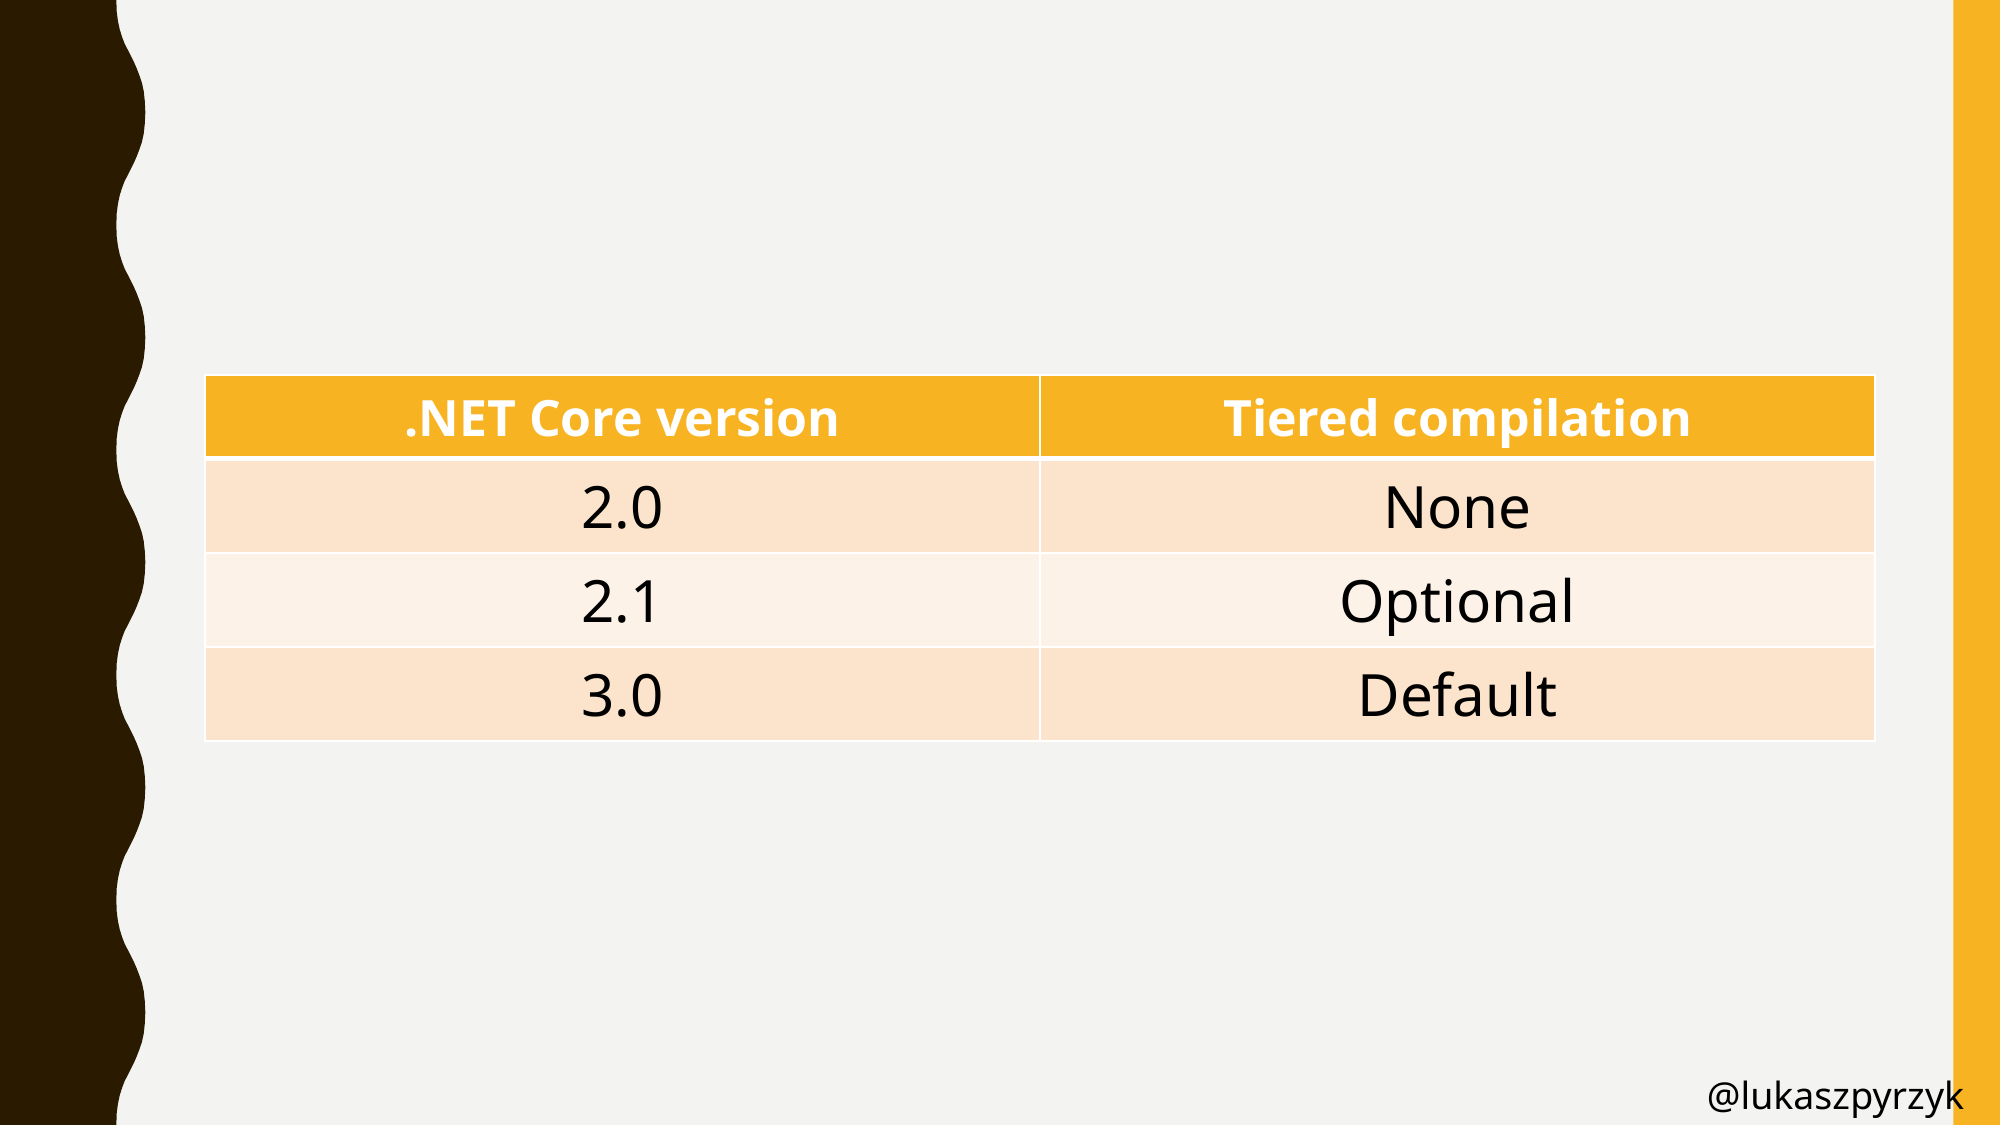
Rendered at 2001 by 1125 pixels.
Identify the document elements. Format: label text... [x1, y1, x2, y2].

table_header Tiered compilation [1041, 376, 1874, 456]
table_cell Default [1041, 648, 1874, 740]
text_box @lukaszpyrzyk [1692, 1064, 2000, 1125]
table_cell None [1041, 461, 1874, 552]
table_cell 3.0 [206, 648, 1039, 740]
table_header .NET Core version [206, 376, 1039, 456]
table_cell 2.1 [206, 554, 1039, 646]
table_cell 2.0 [206, 461, 1039, 552]
table_cell Optional [1041, 554, 1874, 646]
